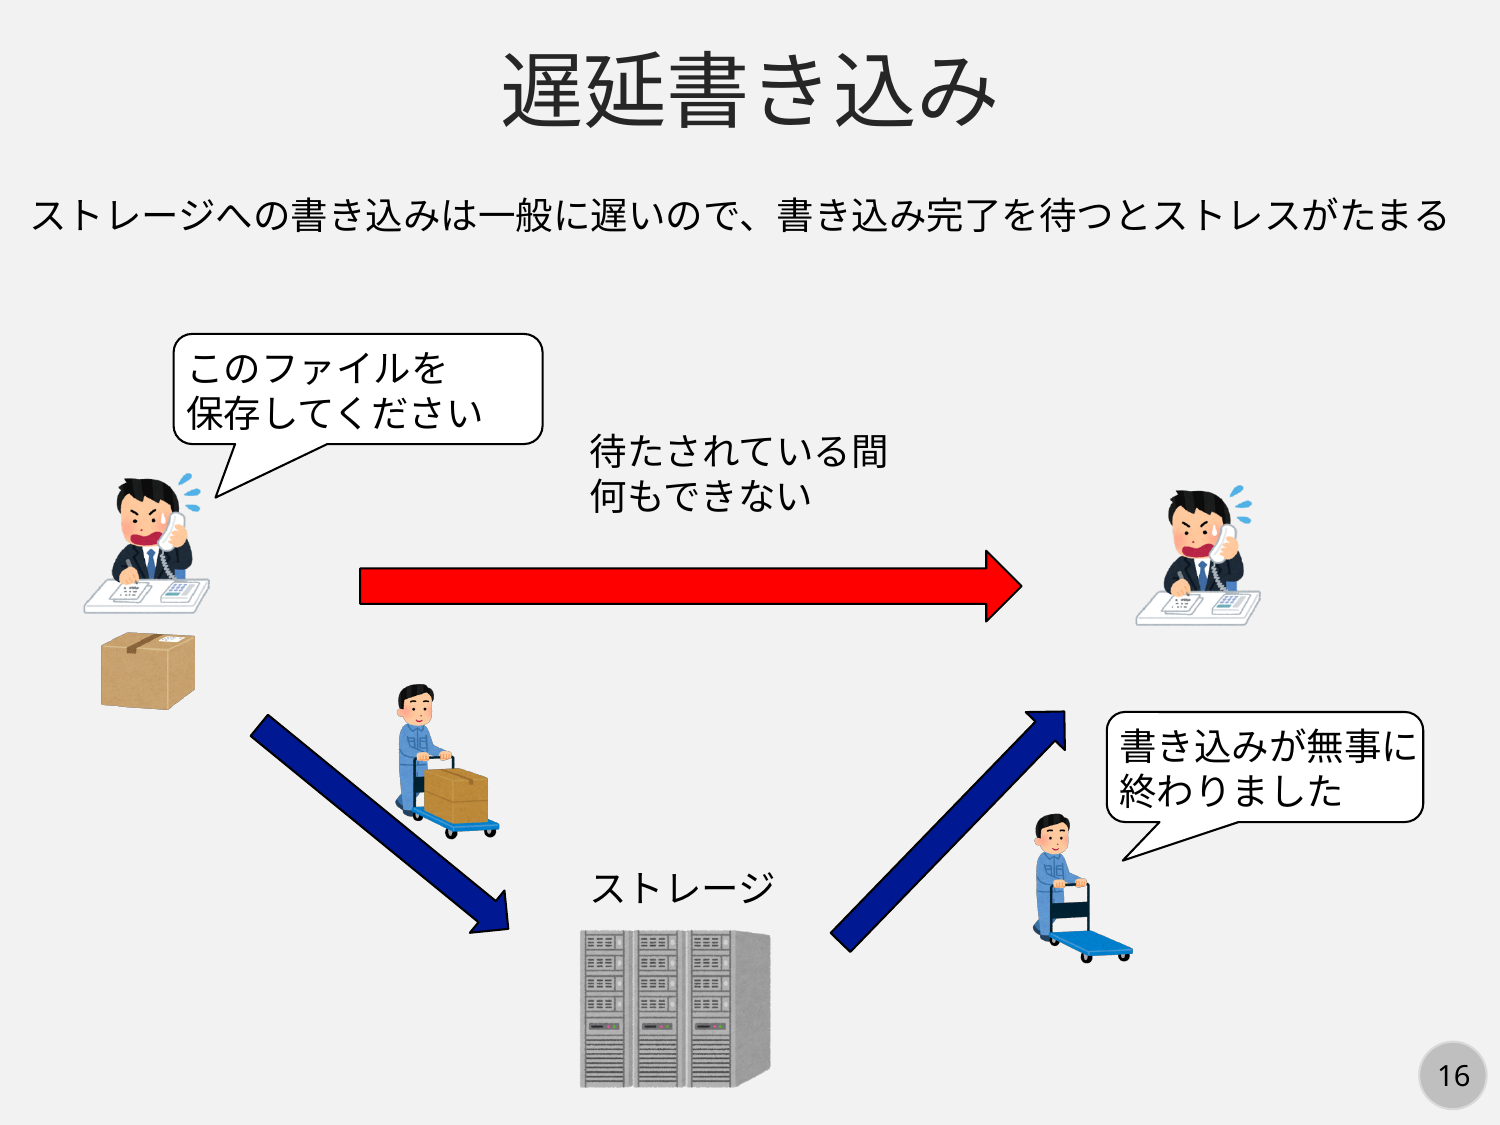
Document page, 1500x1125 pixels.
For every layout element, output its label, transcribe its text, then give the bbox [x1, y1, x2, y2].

text_box 書き込みが無事に 終わりました [1104, 715, 1436, 821]
text_box [178, 332, 538, 338]
picture [100, 621, 195, 716]
text_box ストレージへの書き込みは一般に遅いので、書き込み完了を待つとストレスがたまる [14, 184, 1466, 245]
picture [572, 916, 778, 1108]
picture [1127, 479, 1267, 630]
text_box ストレージ [574, 857, 791, 918]
list 遅延書き込み [0, 31, 1500, 155]
text_box [829, 710, 1066, 953]
text_box [183, 443, 533, 499]
text_box 待たされている間 何もできない [575, 420, 904, 526]
picture [383, 680, 511, 842]
text_box [1144, 821, 1414, 855]
text_box [249, 714, 510, 934]
picture [1021, 810, 1144, 966]
text_box [359, 549, 1023, 623]
picture [76, 467, 216, 618]
text_box このファイルを 保存してください [171, 338, 550, 443]
text_box [1113, 710, 1417, 715]
